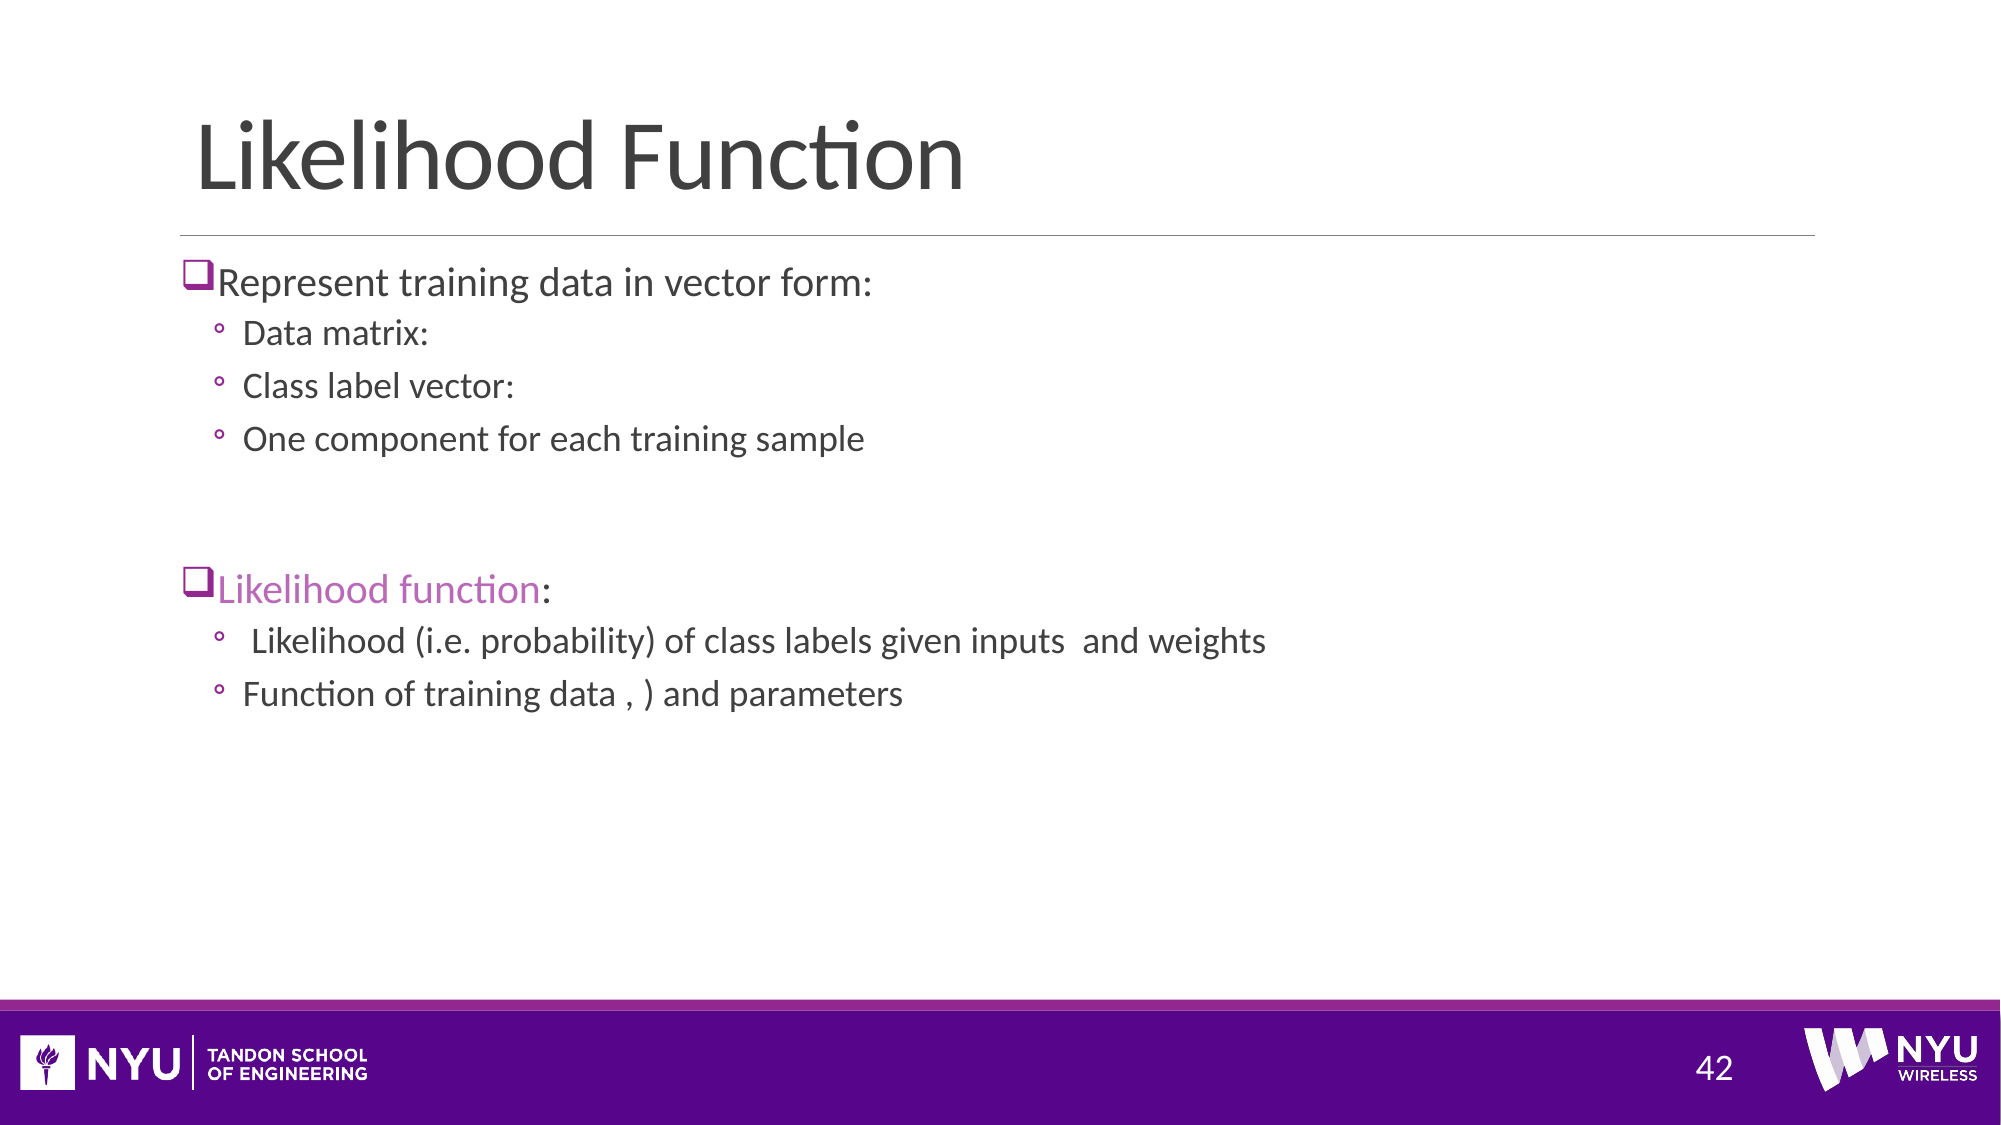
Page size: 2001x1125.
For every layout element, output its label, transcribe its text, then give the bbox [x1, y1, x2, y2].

title Likelihood Function [180, 47, 1830, 218]
slide_number 42 [1533, 1035, 1749, 1096]
